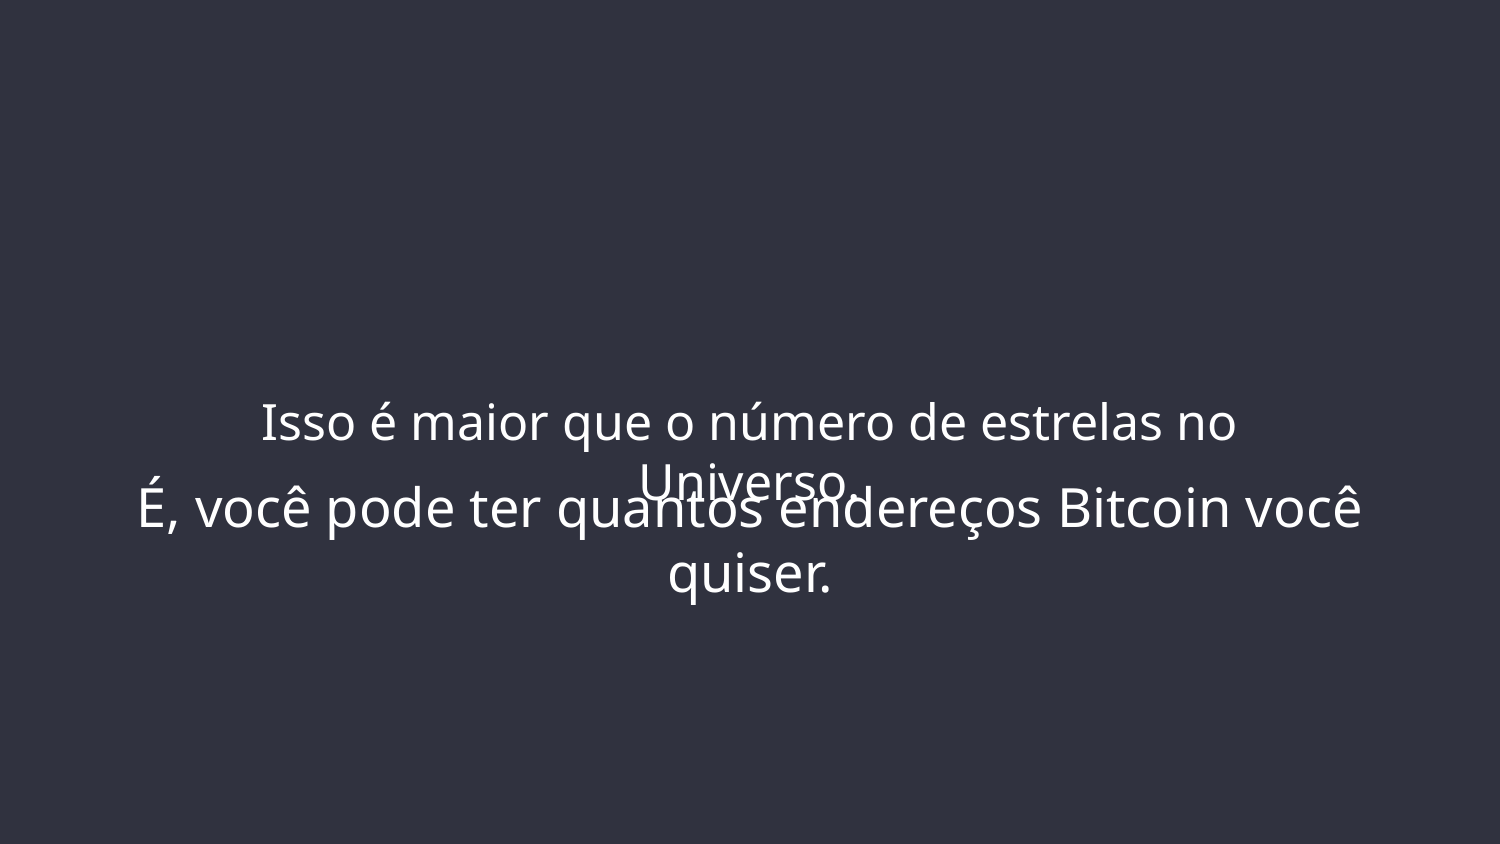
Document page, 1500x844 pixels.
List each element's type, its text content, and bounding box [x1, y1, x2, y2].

title Isso é maior que o número de estrelas no Universo. [197, 374, 1303, 458]
title É, você pode ter quantos endereços Bitcoin você quiser. [81, 458, 1419, 542]
